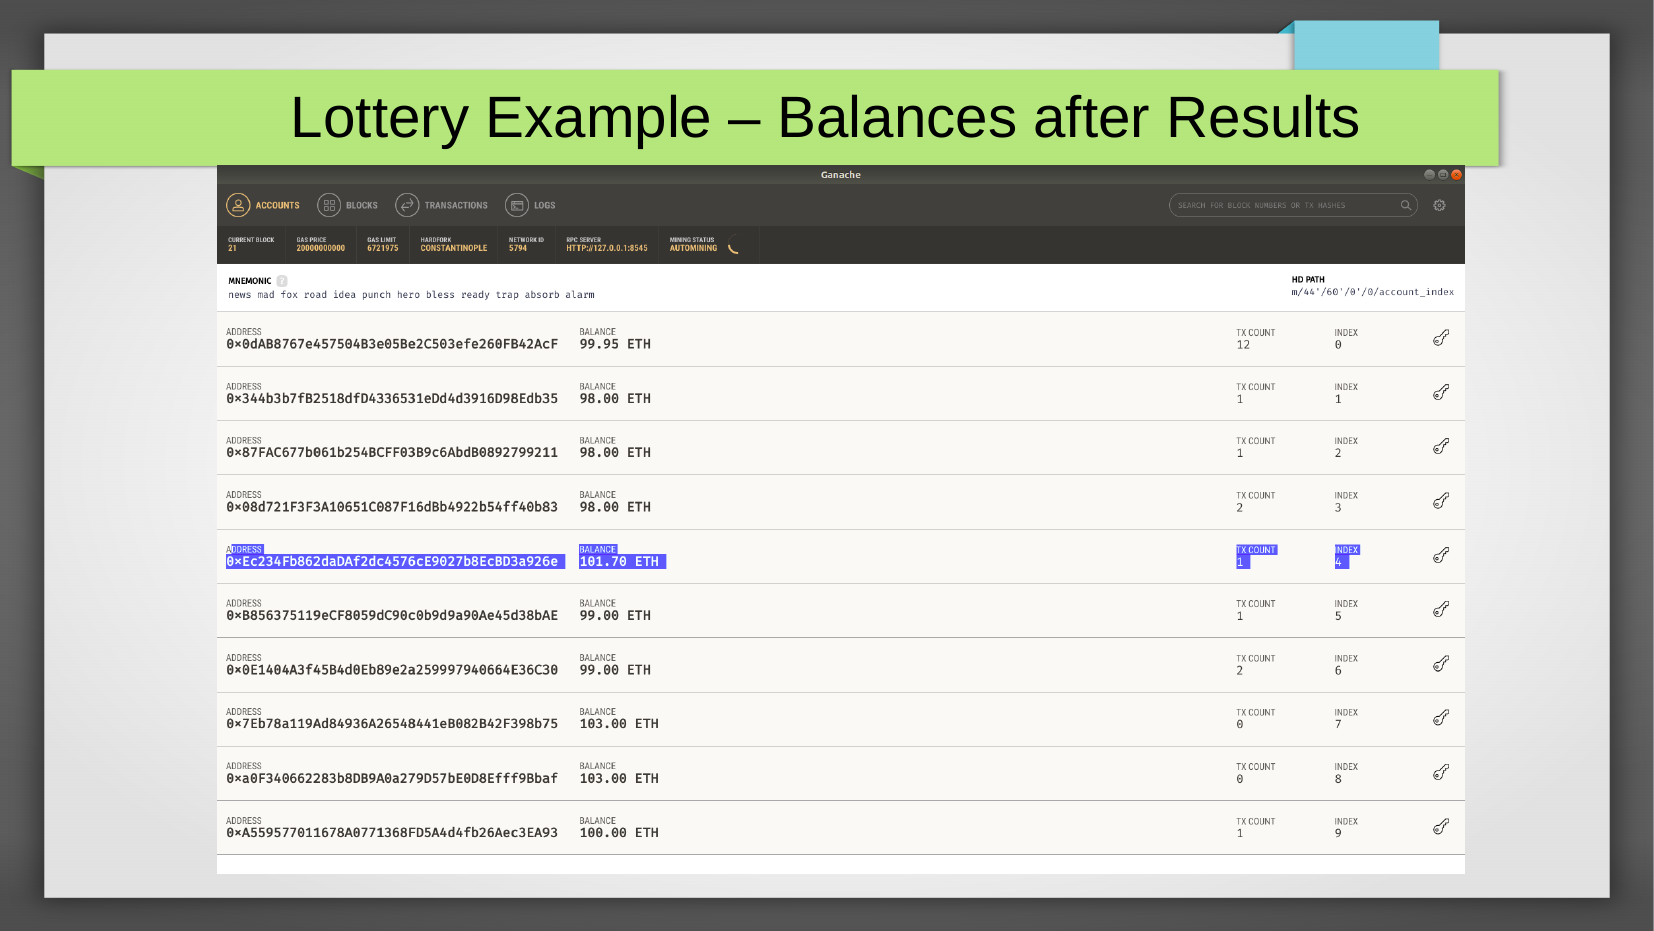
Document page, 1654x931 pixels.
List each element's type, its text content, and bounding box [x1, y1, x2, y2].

text_box Lottery Example – Balances after Results [82, 37, 1571, 192]
picture [0, 0, 1654, 931]
